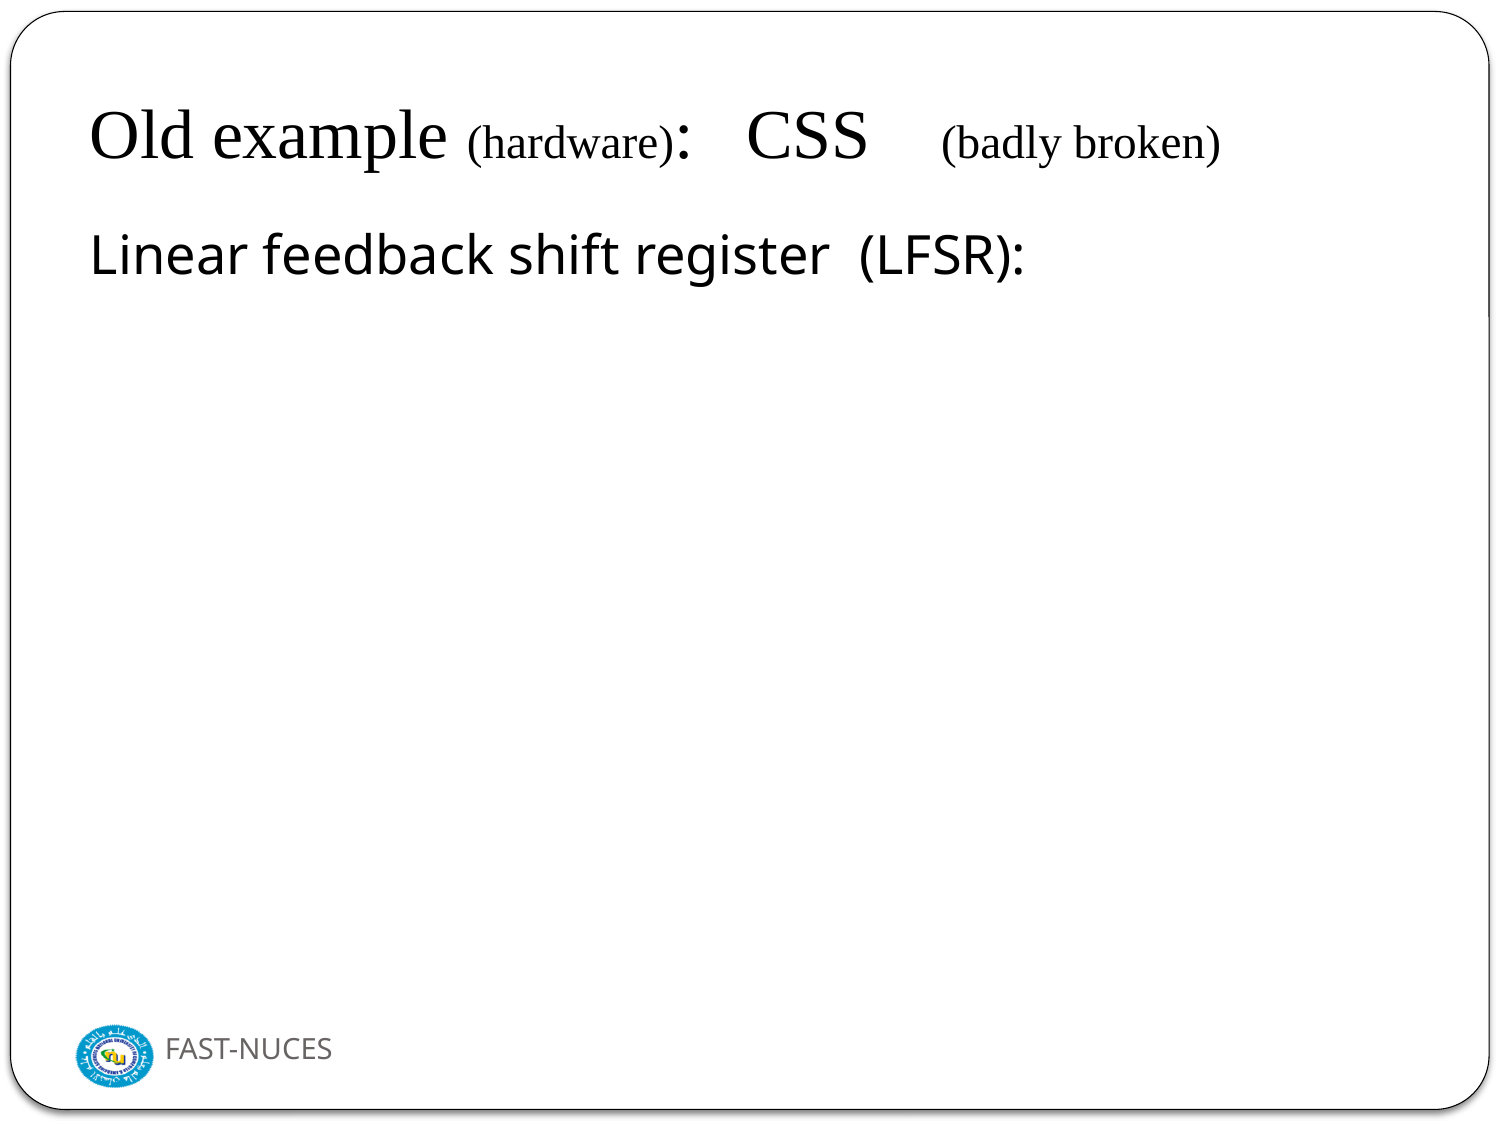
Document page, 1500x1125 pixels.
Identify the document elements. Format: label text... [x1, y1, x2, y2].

title Old example (hardware): CSS (badly broken) [75, 45, 1350, 188]
picture [91, 1038, 138, 1075]
list Linear feedback shift register (LFSR): [75, 212, 1425, 1125]
footer FAST-NUCES [150, 1012, 800, 1088]
picture [74, 1024, 154, 1088]
picture [123, 1060, 154, 1088]
